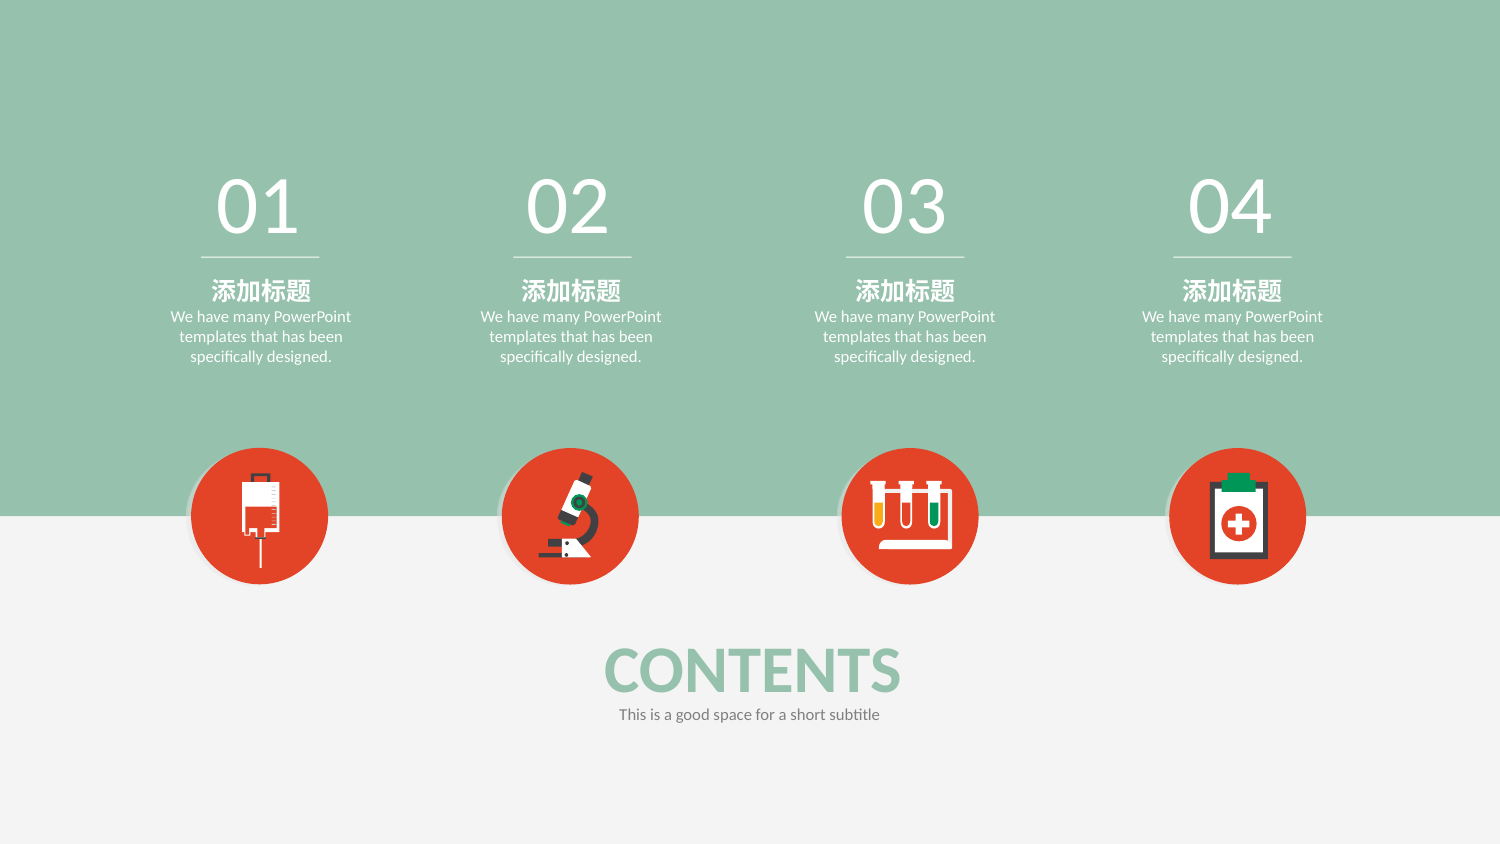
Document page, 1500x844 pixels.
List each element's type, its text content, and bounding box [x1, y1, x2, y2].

text_box 01 添加标题 We have many PowerPoint templates that has been specifically designed. [154, 150, 368, 366]
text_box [191, 447, 329, 585]
text_box 04 添加标题 We have many PowerPoint templates that has been specifically designed. [1126, 150, 1340, 366]
text_box 02 添加标题 We have many PowerPoint templates that has been specifically designed. [464, 150, 678, 366]
text_box 03 添加标题 We have many PowerPoint templates that has been specifically designed. [798, 150, 1012, 366]
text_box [1169, 448, 1307, 585]
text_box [501, 448, 639, 585]
text_box [0, 0, 1500, 517]
text_box This is a good space for a short subtitle [604, 695, 896, 731]
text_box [841, 448, 979, 585]
text_box CONTENTS [589, 618, 917, 714]
